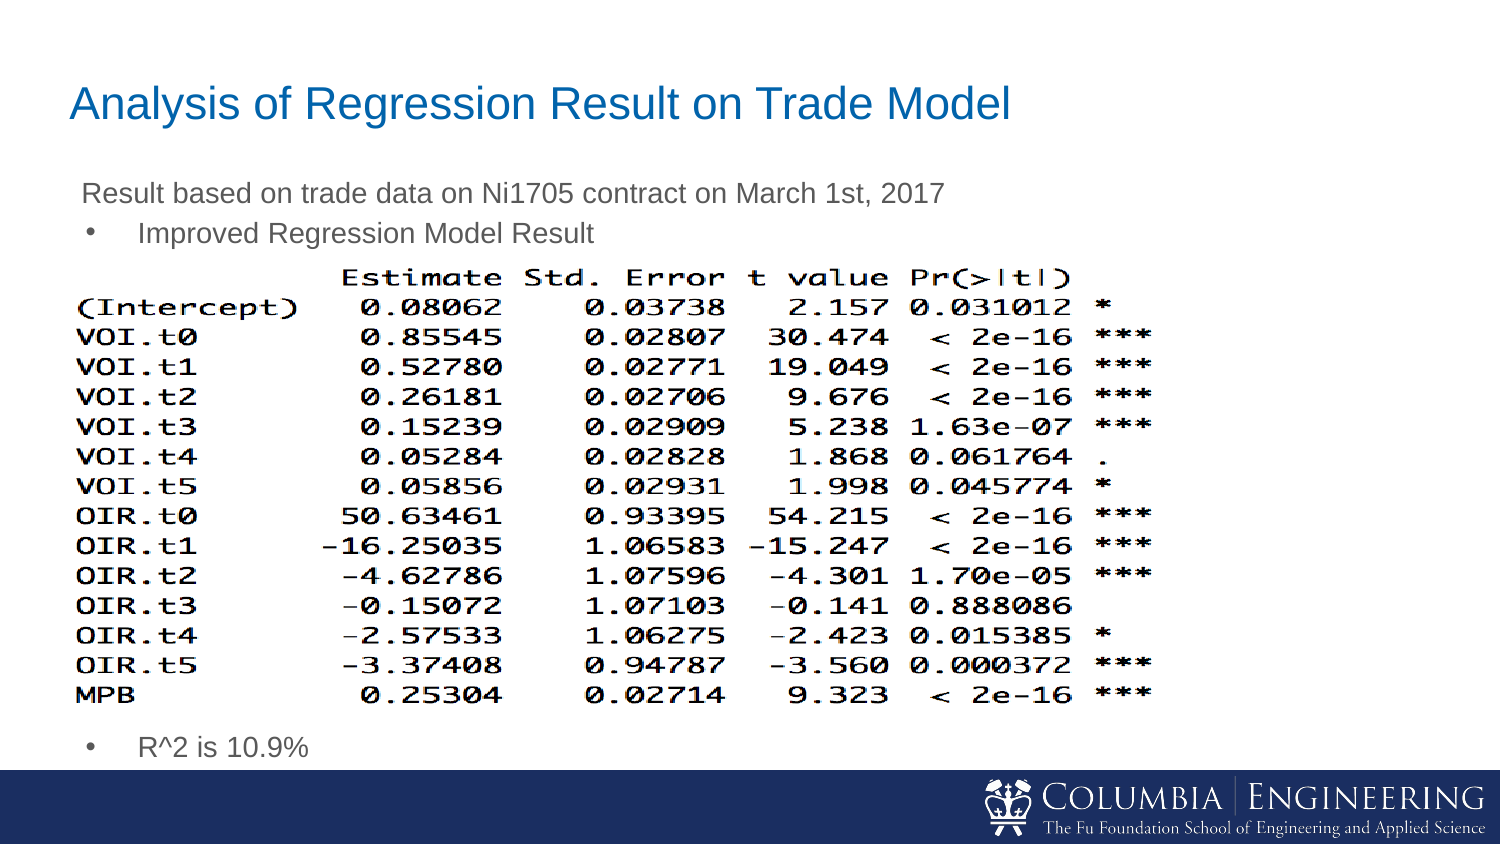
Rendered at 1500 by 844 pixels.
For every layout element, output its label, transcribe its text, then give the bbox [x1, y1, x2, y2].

list Result based on trade data on Ni1705 contract on March 1st, 2017 Improved Regression Model Result R^2 is 10.9% [47, 153, 1446, 715]
picture [61, 264, 1195, 715]
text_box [0, 770, 1500, 844]
text_box Analysis of Regression Result on Trade Model [54, 58, 1202, 177]
